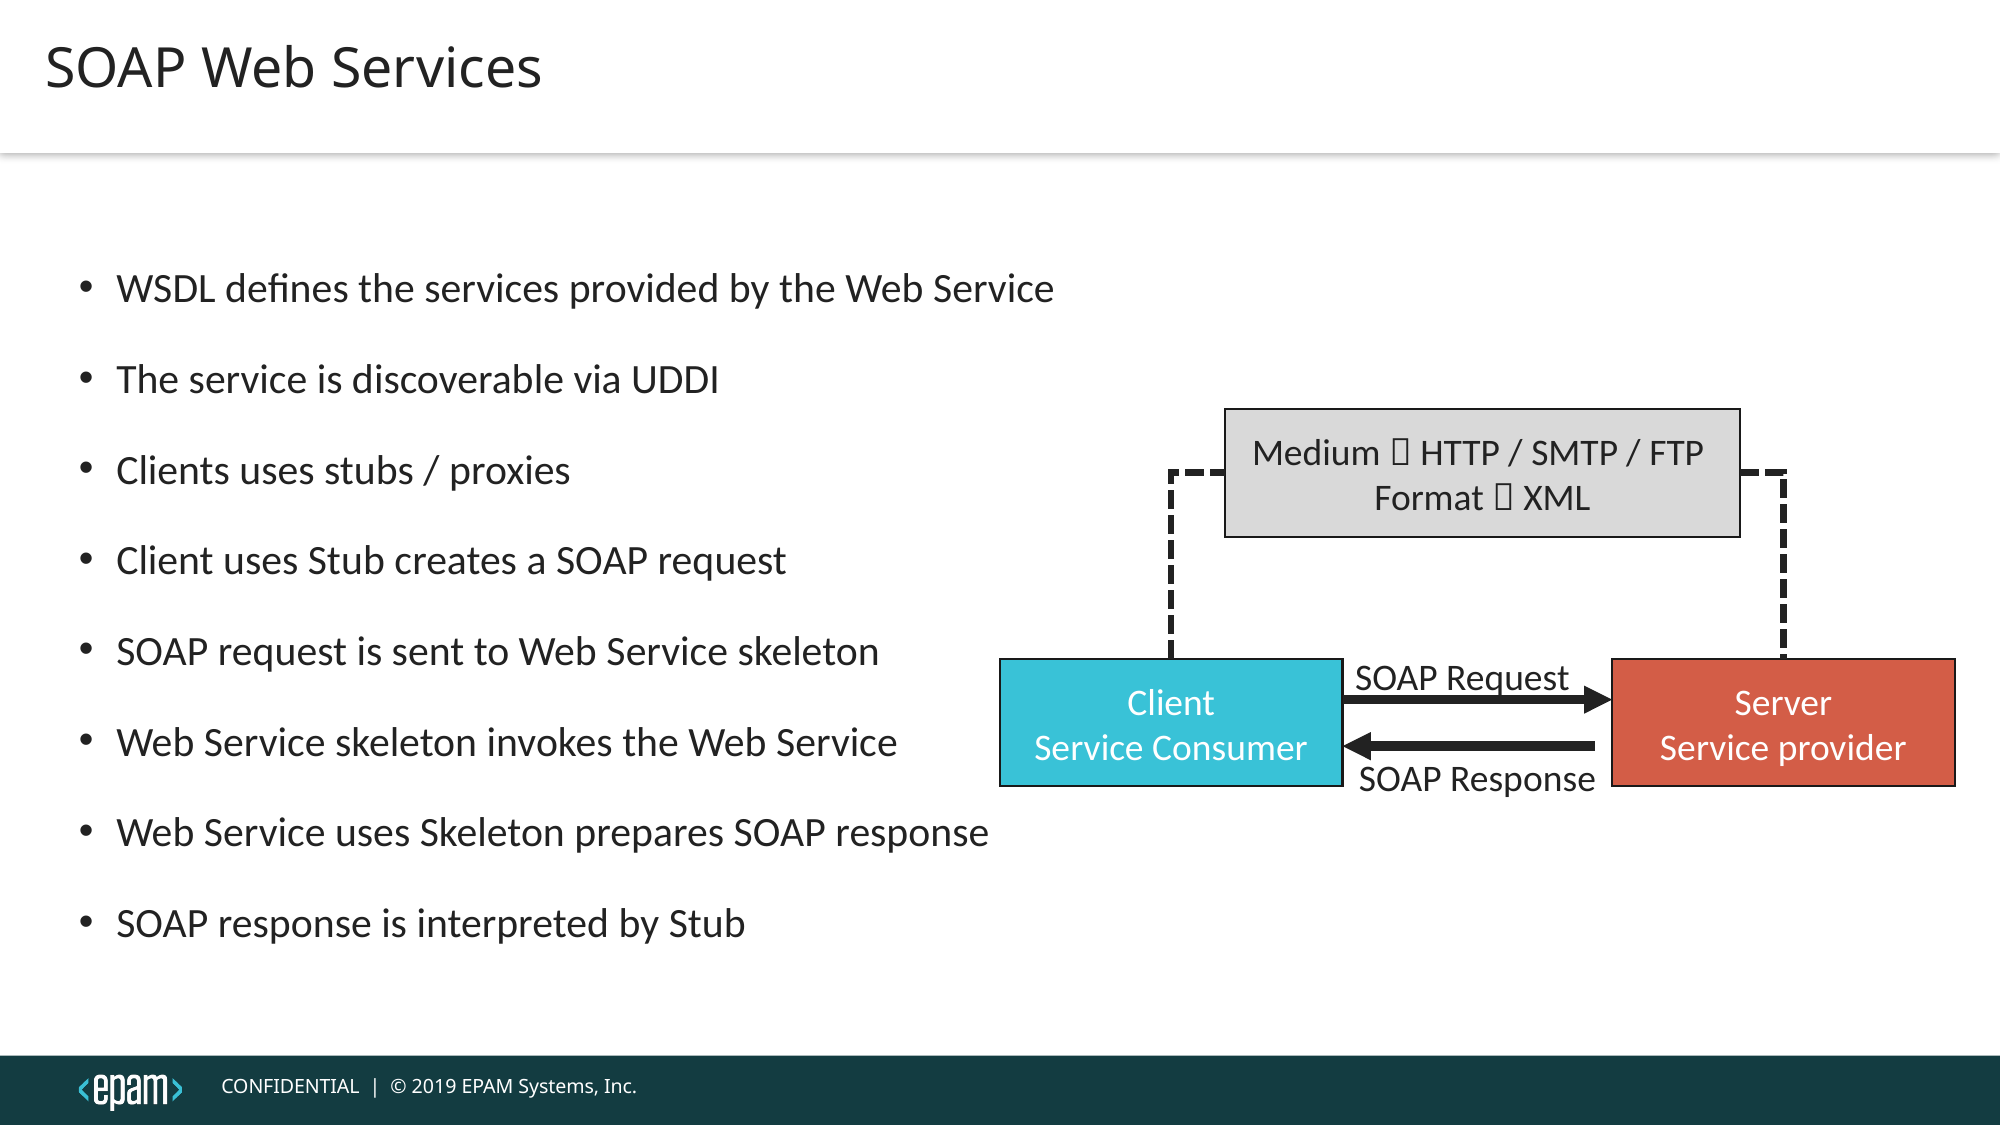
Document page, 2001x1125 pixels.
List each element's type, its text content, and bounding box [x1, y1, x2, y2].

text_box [999, 408, 1955, 807]
list SOAP Web Services [0, 0, 2000, 153]
list WSDL defines the services provided by the Web Service The service is discoverable via UDDI Clients uses stubs / proxies Client uses Stub creates a SOAP request SOAP request is sent to Web Service skeleton Web Service skeleton invokes the Web Service Web Service uses Skeleton prepares SOAP response SOAP response is interpreted by Stub [78, 236, 1085, 980]
